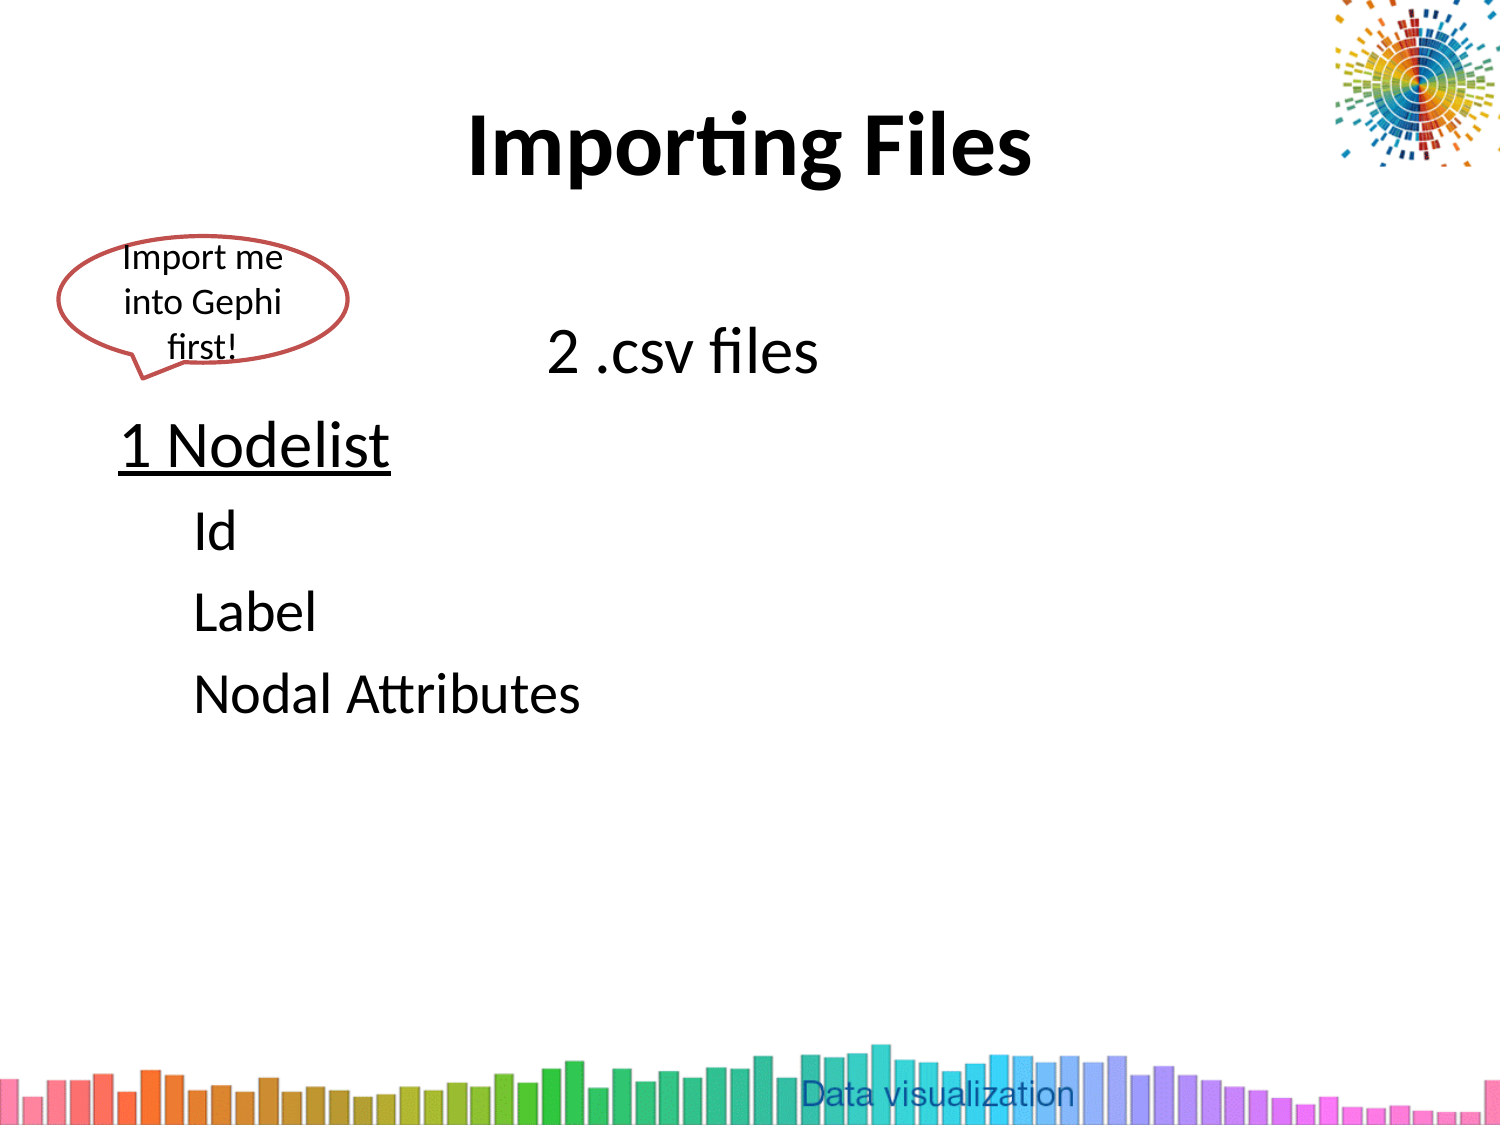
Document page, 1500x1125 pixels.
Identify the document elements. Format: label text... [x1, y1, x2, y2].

list 2 .csv files 1 Nodelist Id Label Nodal Attributes [103, 299, 1011, 1125]
title Importing Files [75, 45, 1425, 233]
picture [0, 0, 1500, 1125]
text_box Import me into Gephi first! [56, 233, 350, 381]
